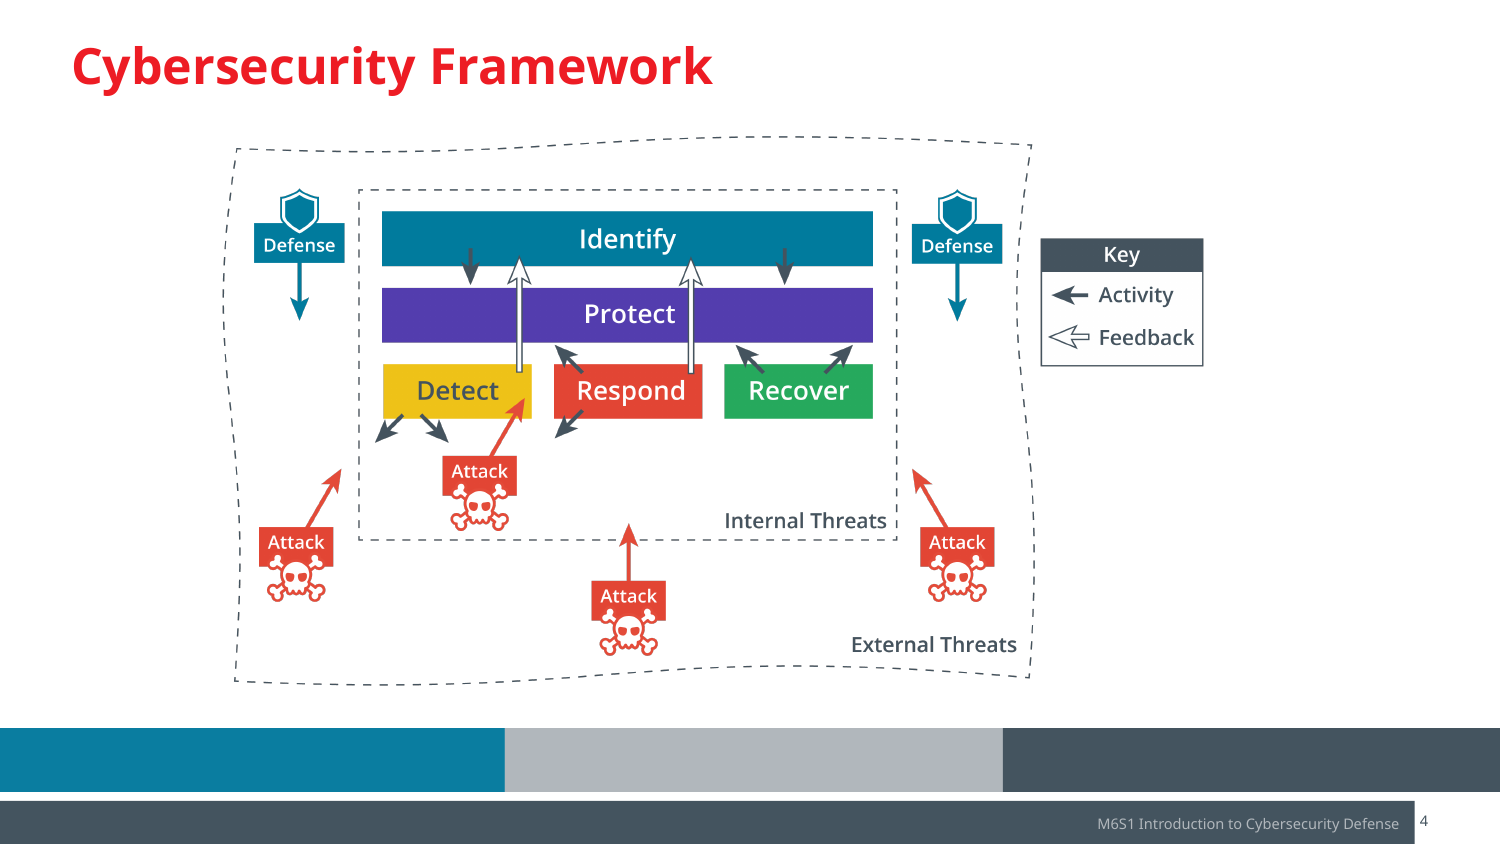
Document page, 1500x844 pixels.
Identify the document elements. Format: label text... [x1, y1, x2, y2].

text_box M6S1 Introduction to Cybersecurity Defense [0, 800, 1415, 844]
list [208, 115, 1215, 706]
slide_number 4 [1364, 798, 1444, 844]
title Cybersecurity Framework [56, 12, 1444, 117]
picture [505, 728, 1500, 792]
